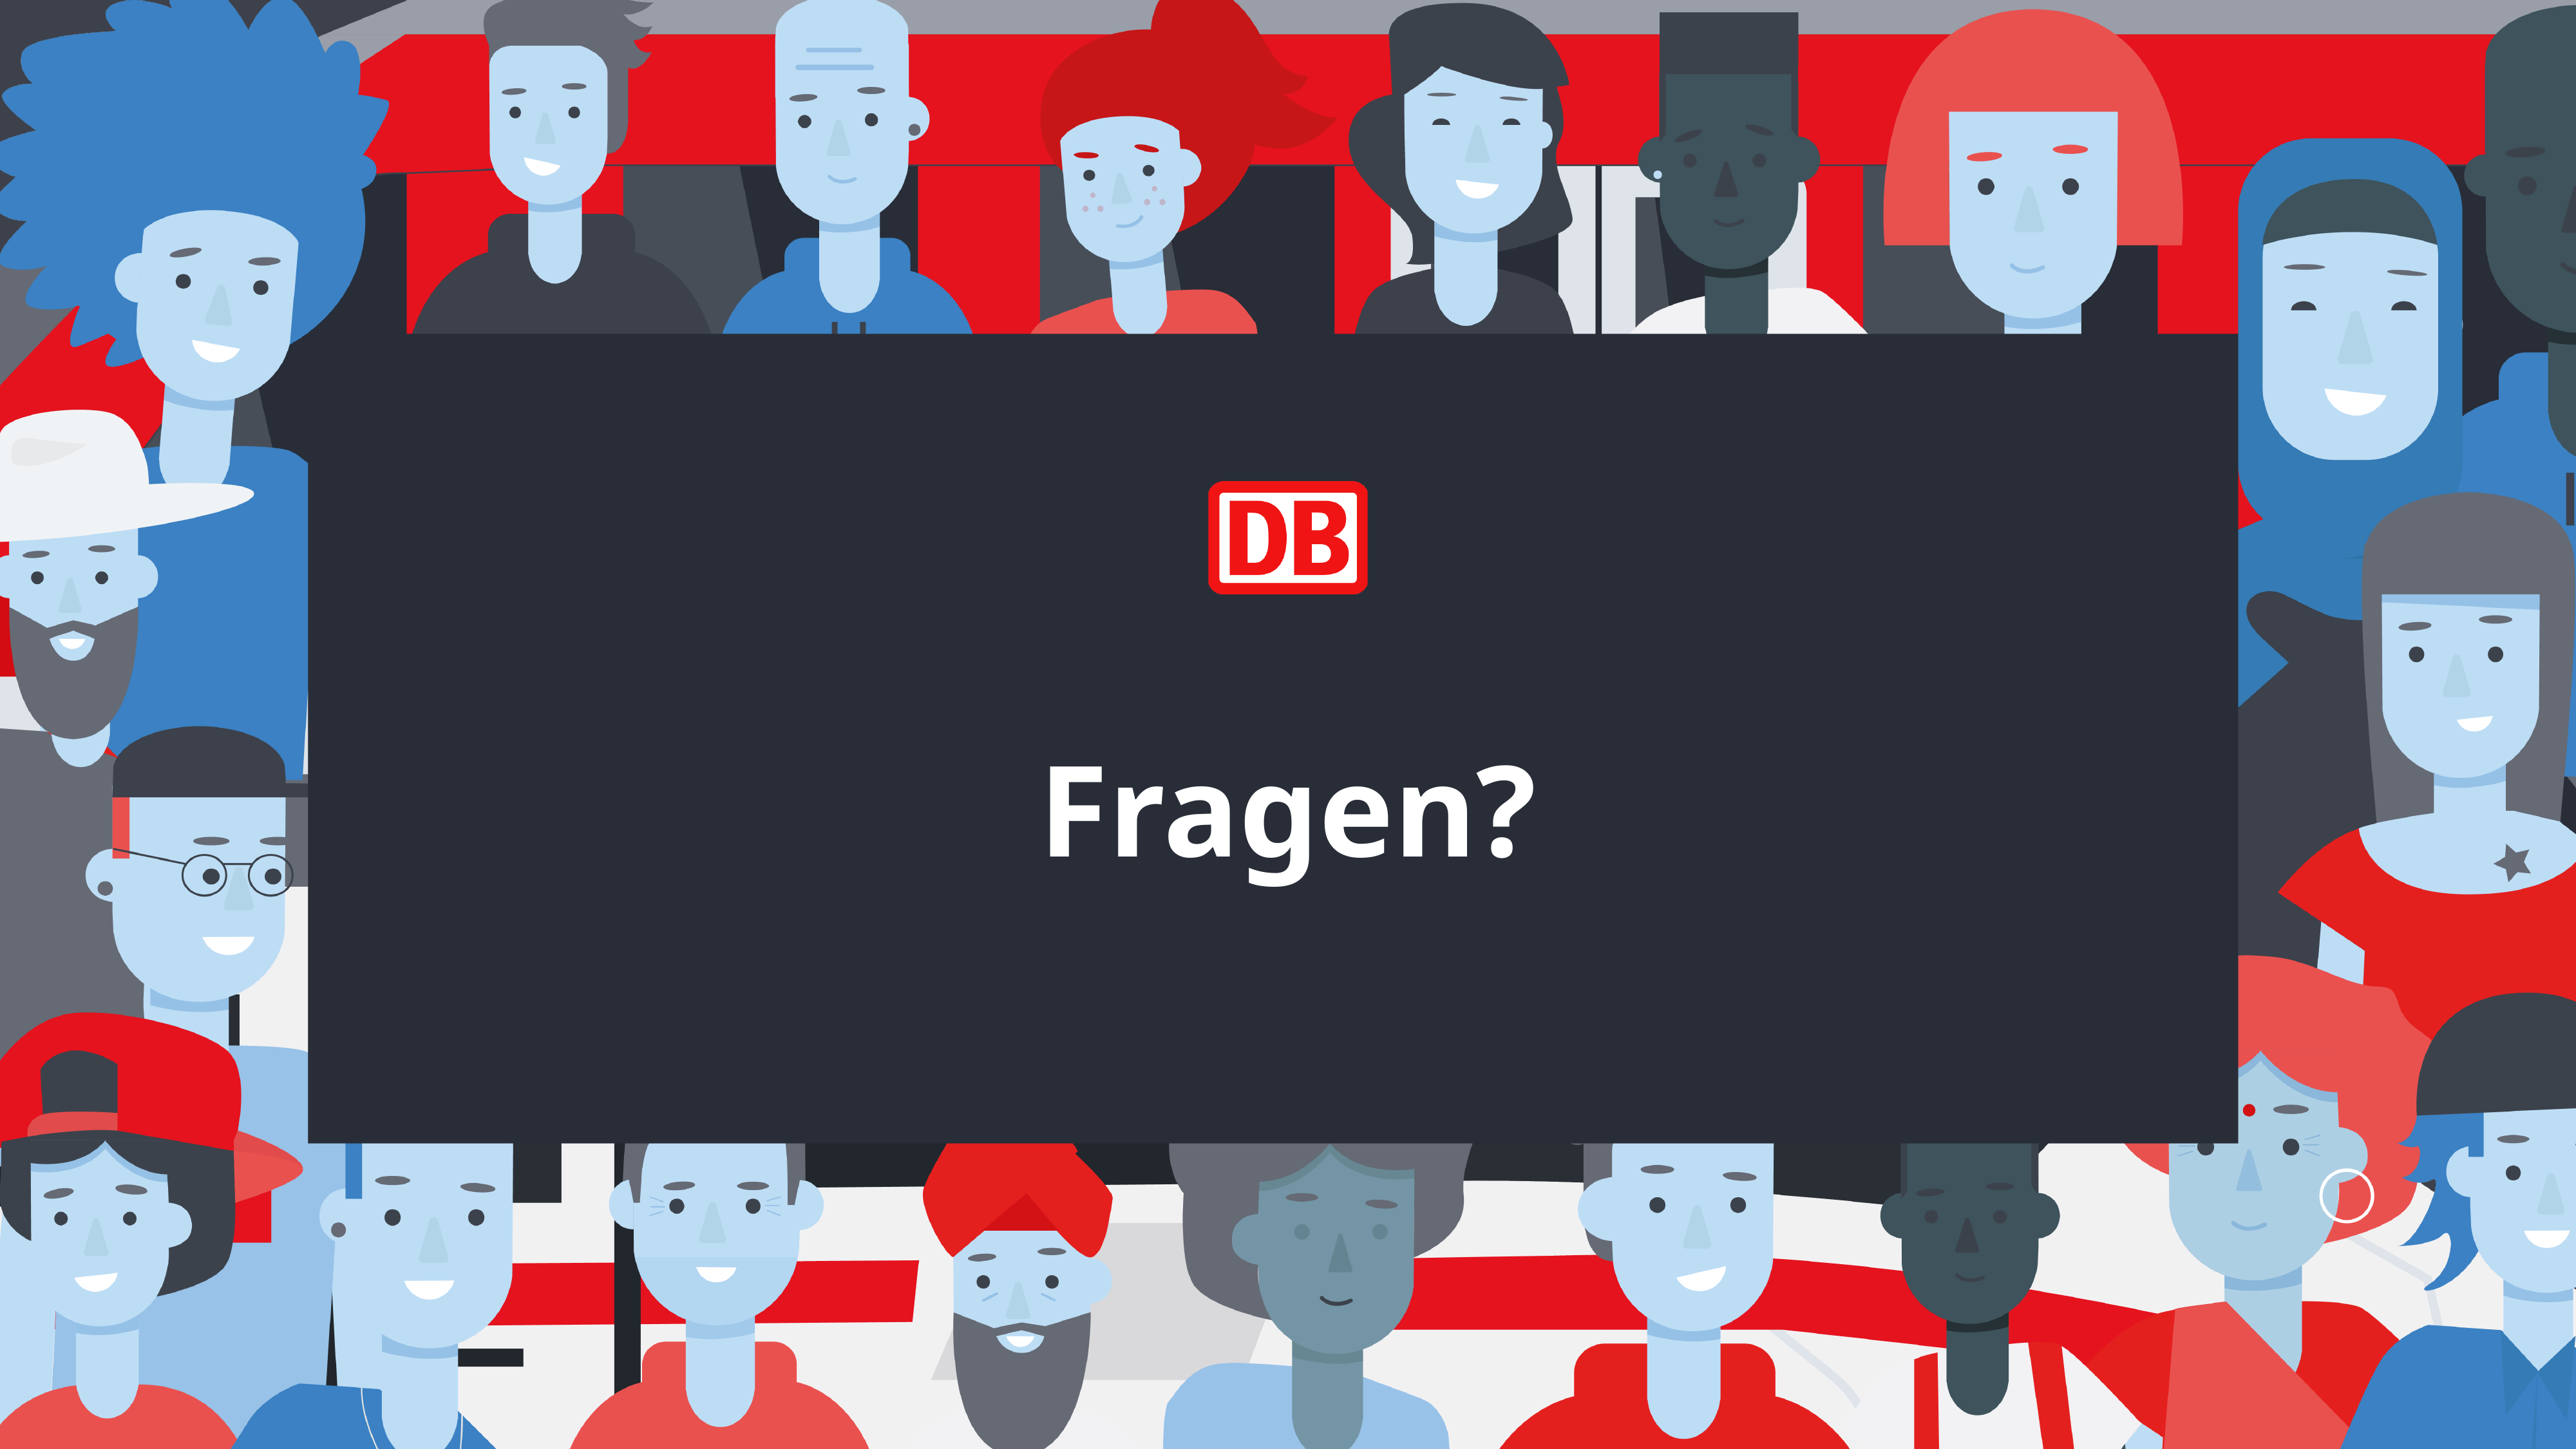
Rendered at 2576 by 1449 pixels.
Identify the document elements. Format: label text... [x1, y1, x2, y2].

list Fragen? [8, 724, 2568, 888]
picture [0, 0, 2576, 1449]
